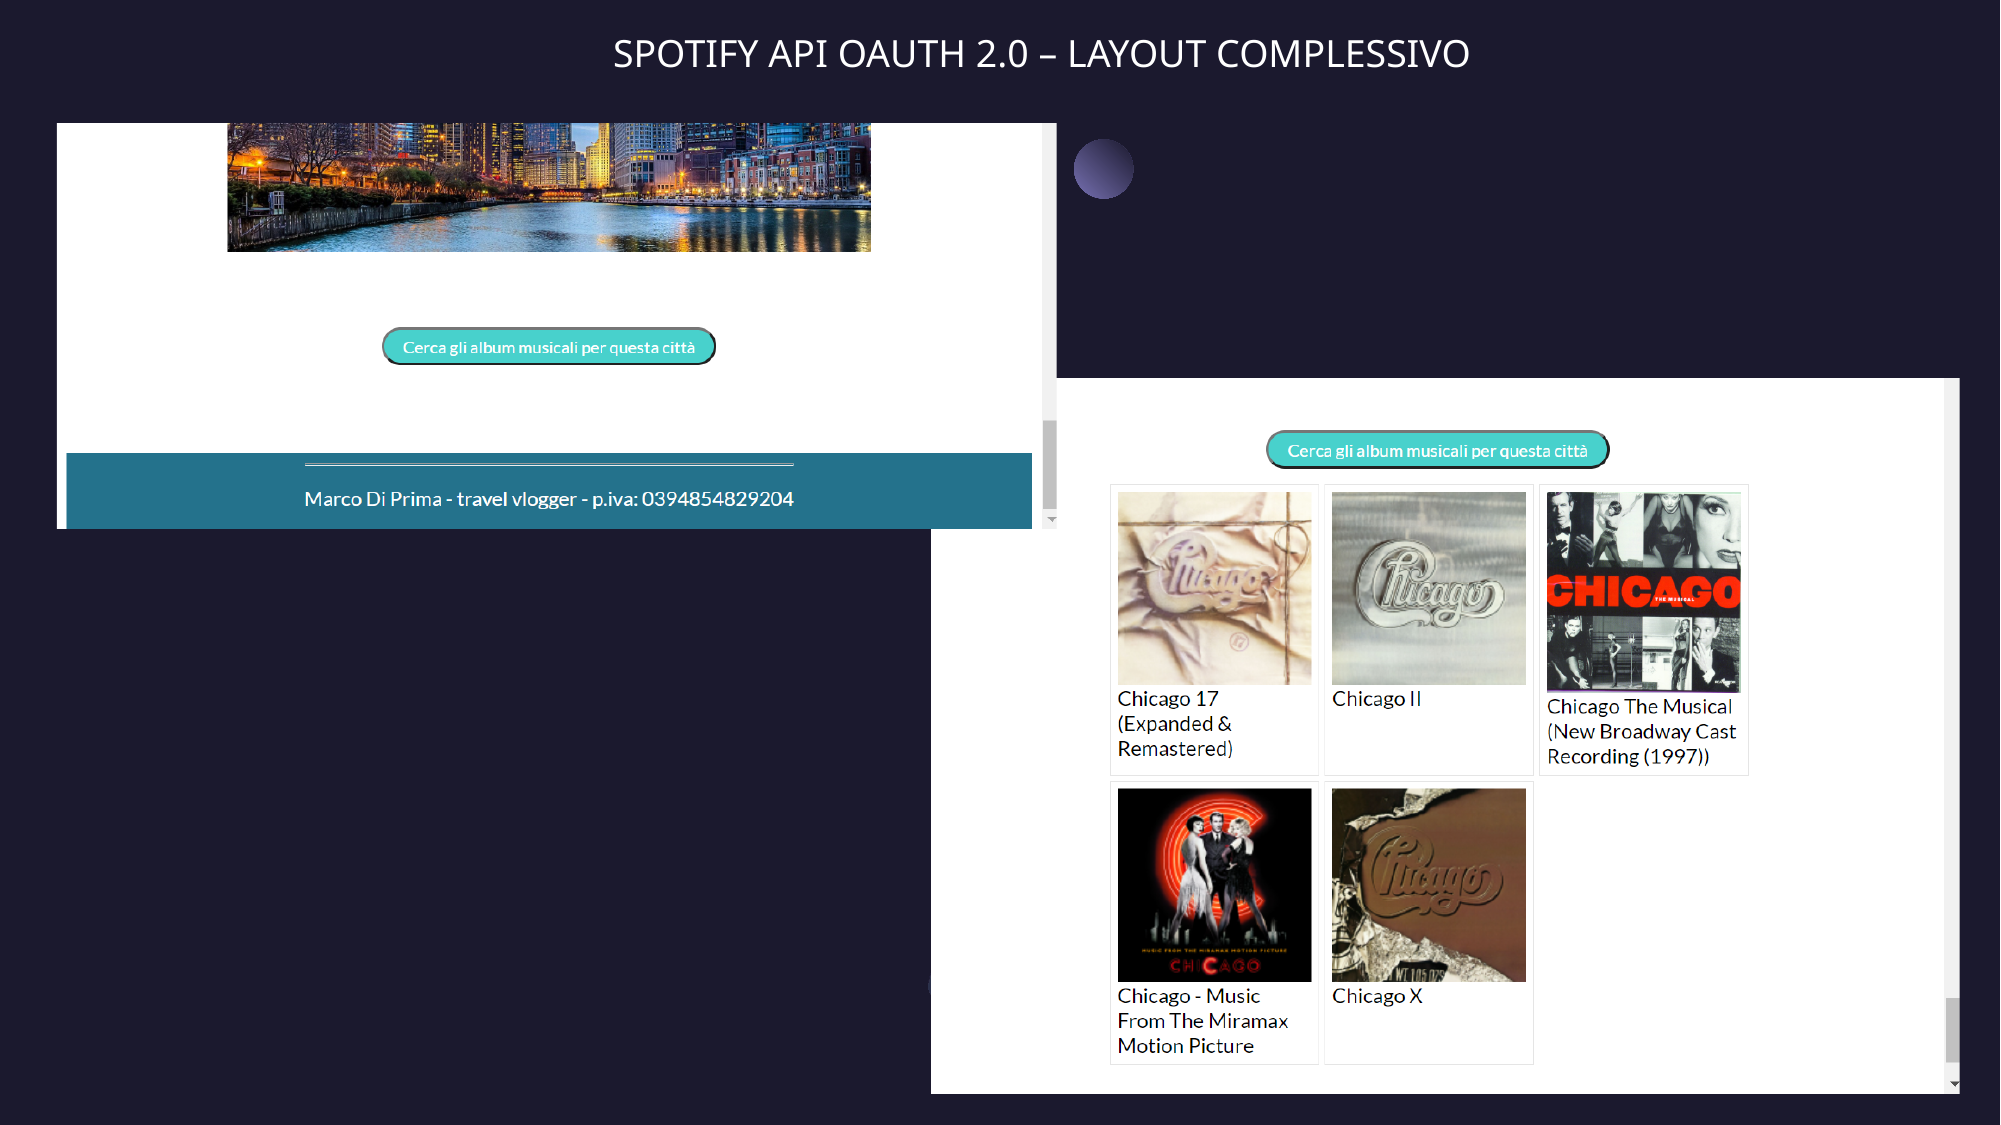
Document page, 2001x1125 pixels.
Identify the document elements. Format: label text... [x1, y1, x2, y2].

picture [56, 123, 1960, 1094]
text_box SPOTIFY API OAUTH 2.0 – LAYOUT COMPLESSIVO [598, 23, 1599, 83]
